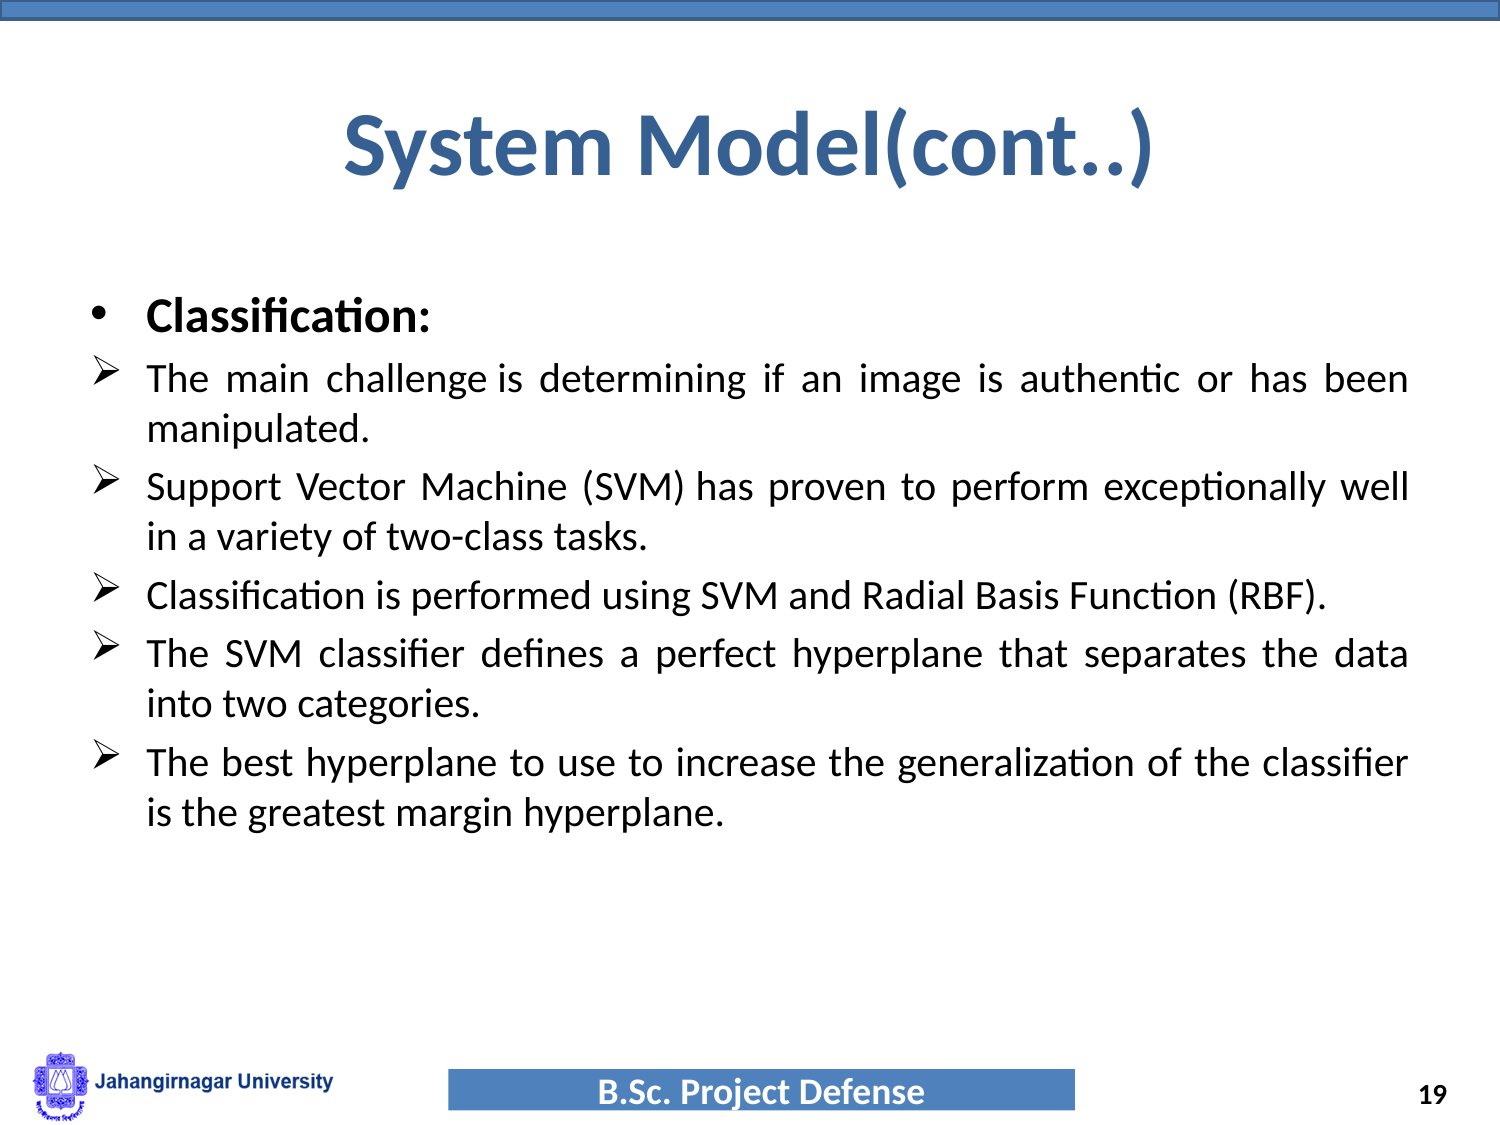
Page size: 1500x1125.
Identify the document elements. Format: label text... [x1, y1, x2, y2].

title System Model(cont..) [75, 45, 1425, 233]
slide_number 19 [1112, 1062, 1463, 1123]
list Classification: The main challenge is determining if an image is authentic or has been manipulated. Support Vector Machine (SVM) has proven to perform exceptionally well in a variety of two-class tasks. Classification is performed using SVM and Radial Basis Function (RBF). The SVM classifier defines a perfect hyperplane that separates the data into two categories. The best hyperplane to use to increase the generalization of the classifier is the greatest margin hyperplane. [75, 275, 1425, 1011]
picture [15, 1040, 338, 1123]
